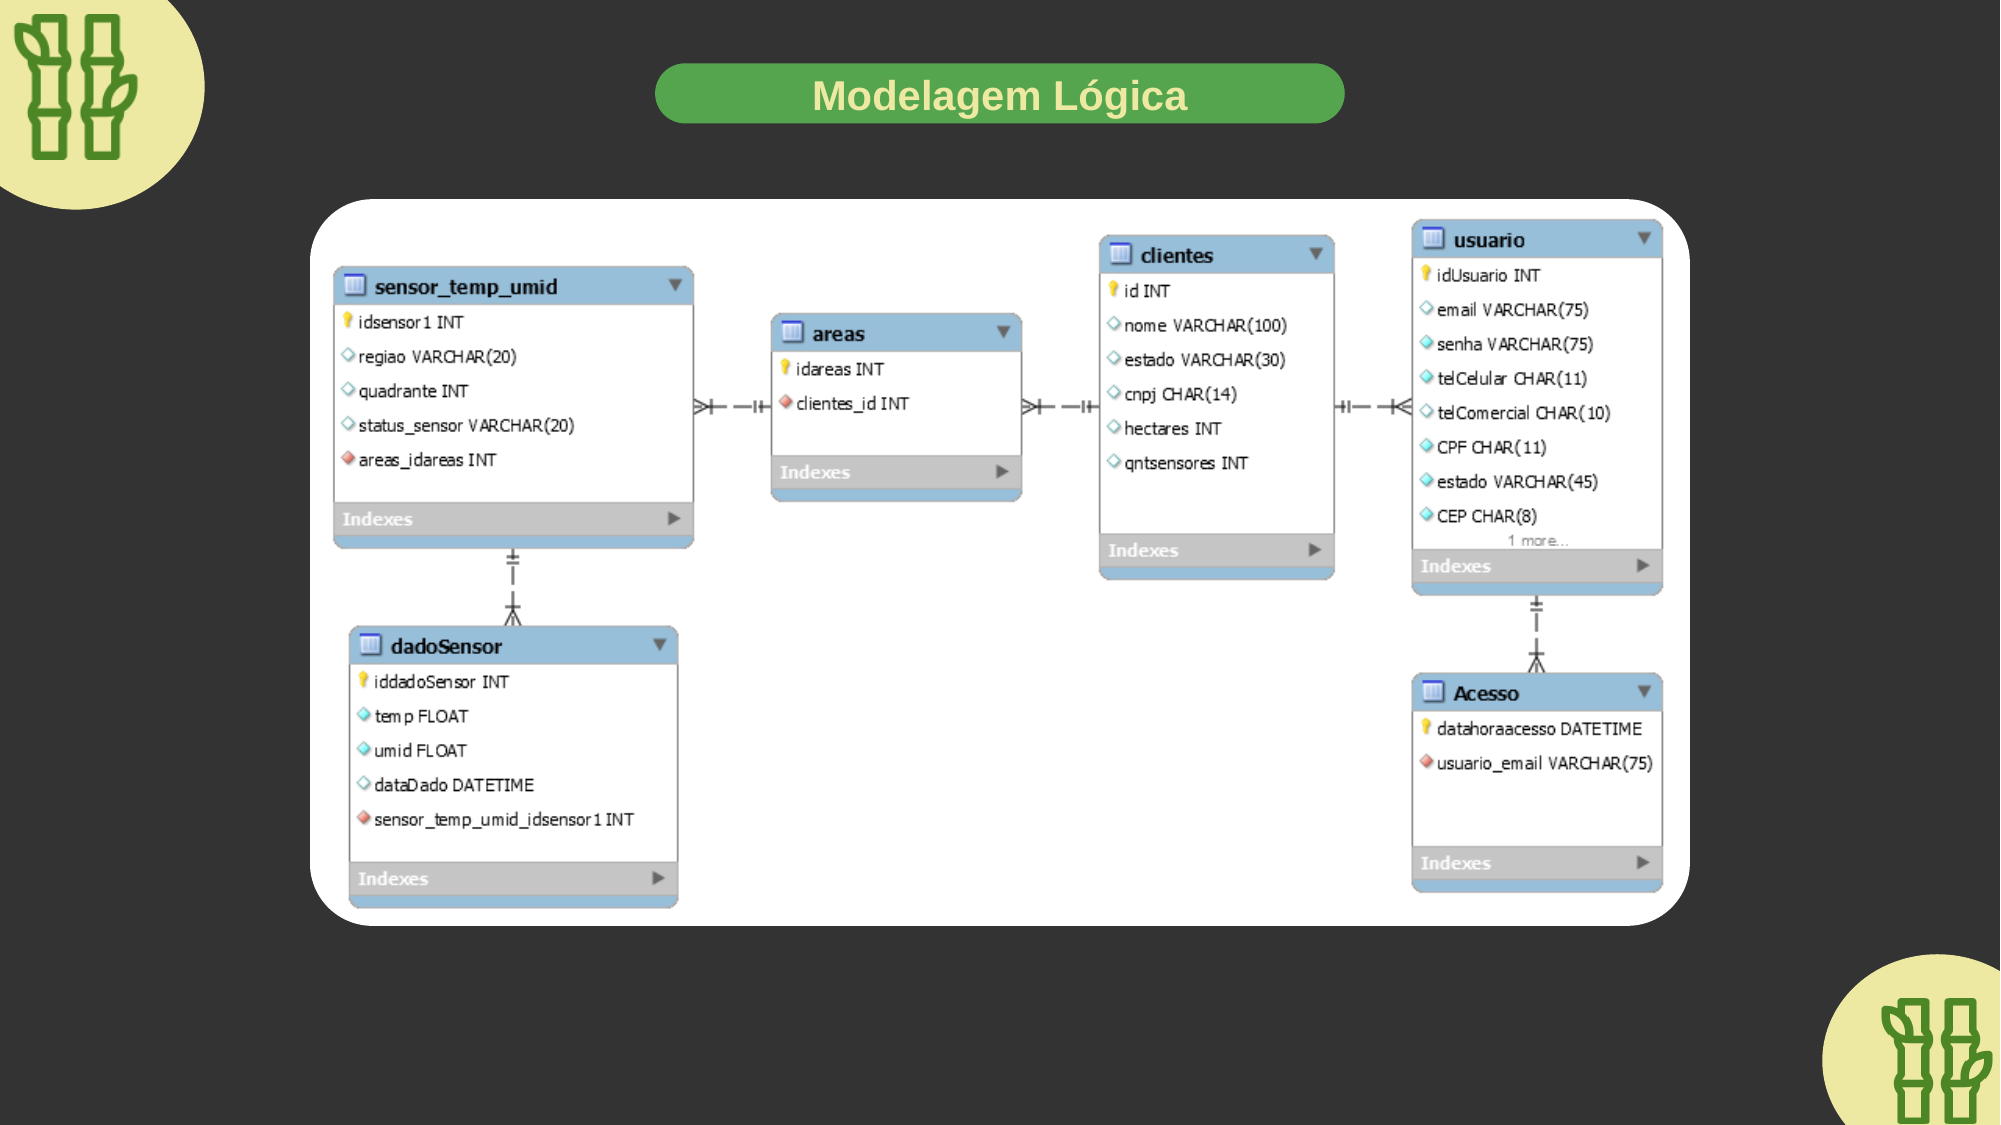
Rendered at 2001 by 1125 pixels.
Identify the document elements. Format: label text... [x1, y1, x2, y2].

picture [309, 199, 1690, 926]
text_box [1823, 955, 2000, 1125]
text_box Modelagem Lógica [655, 63, 1345, 124]
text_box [0, 0, 204, 209]
